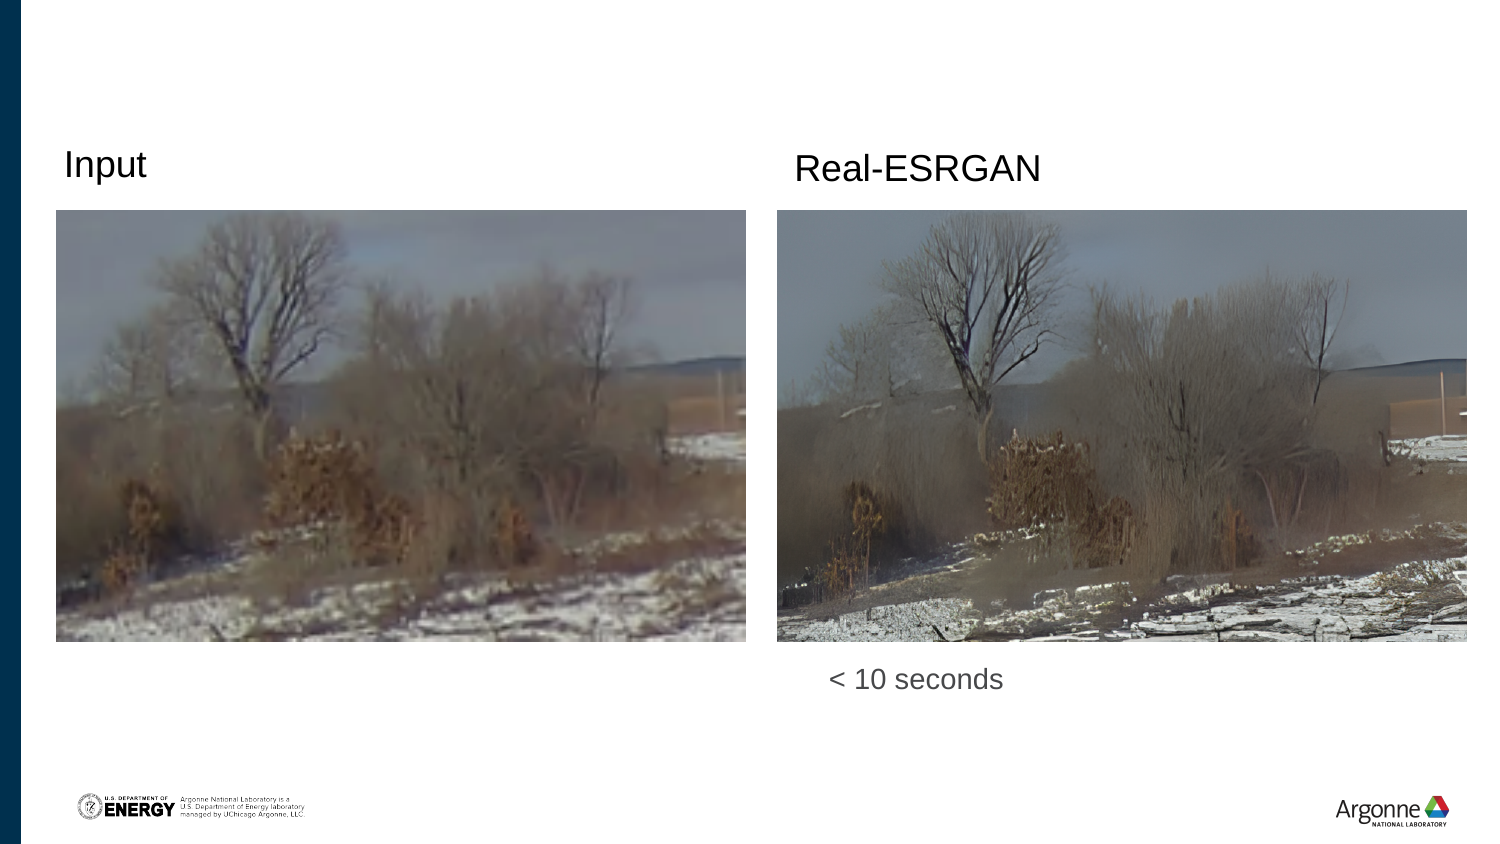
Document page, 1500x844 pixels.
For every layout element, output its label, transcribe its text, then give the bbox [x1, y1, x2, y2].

picture [777, 210, 1467, 642]
picture [1330, 787, 1458, 834]
text_box < 10 seconds [814, 650, 1307, 711]
picture [56, 210, 746, 642]
picture [75, 791, 308, 822]
text_box Real-ESRGAN [779, 128, 1174, 203]
text_box Input [48, 125, 262, 207]
